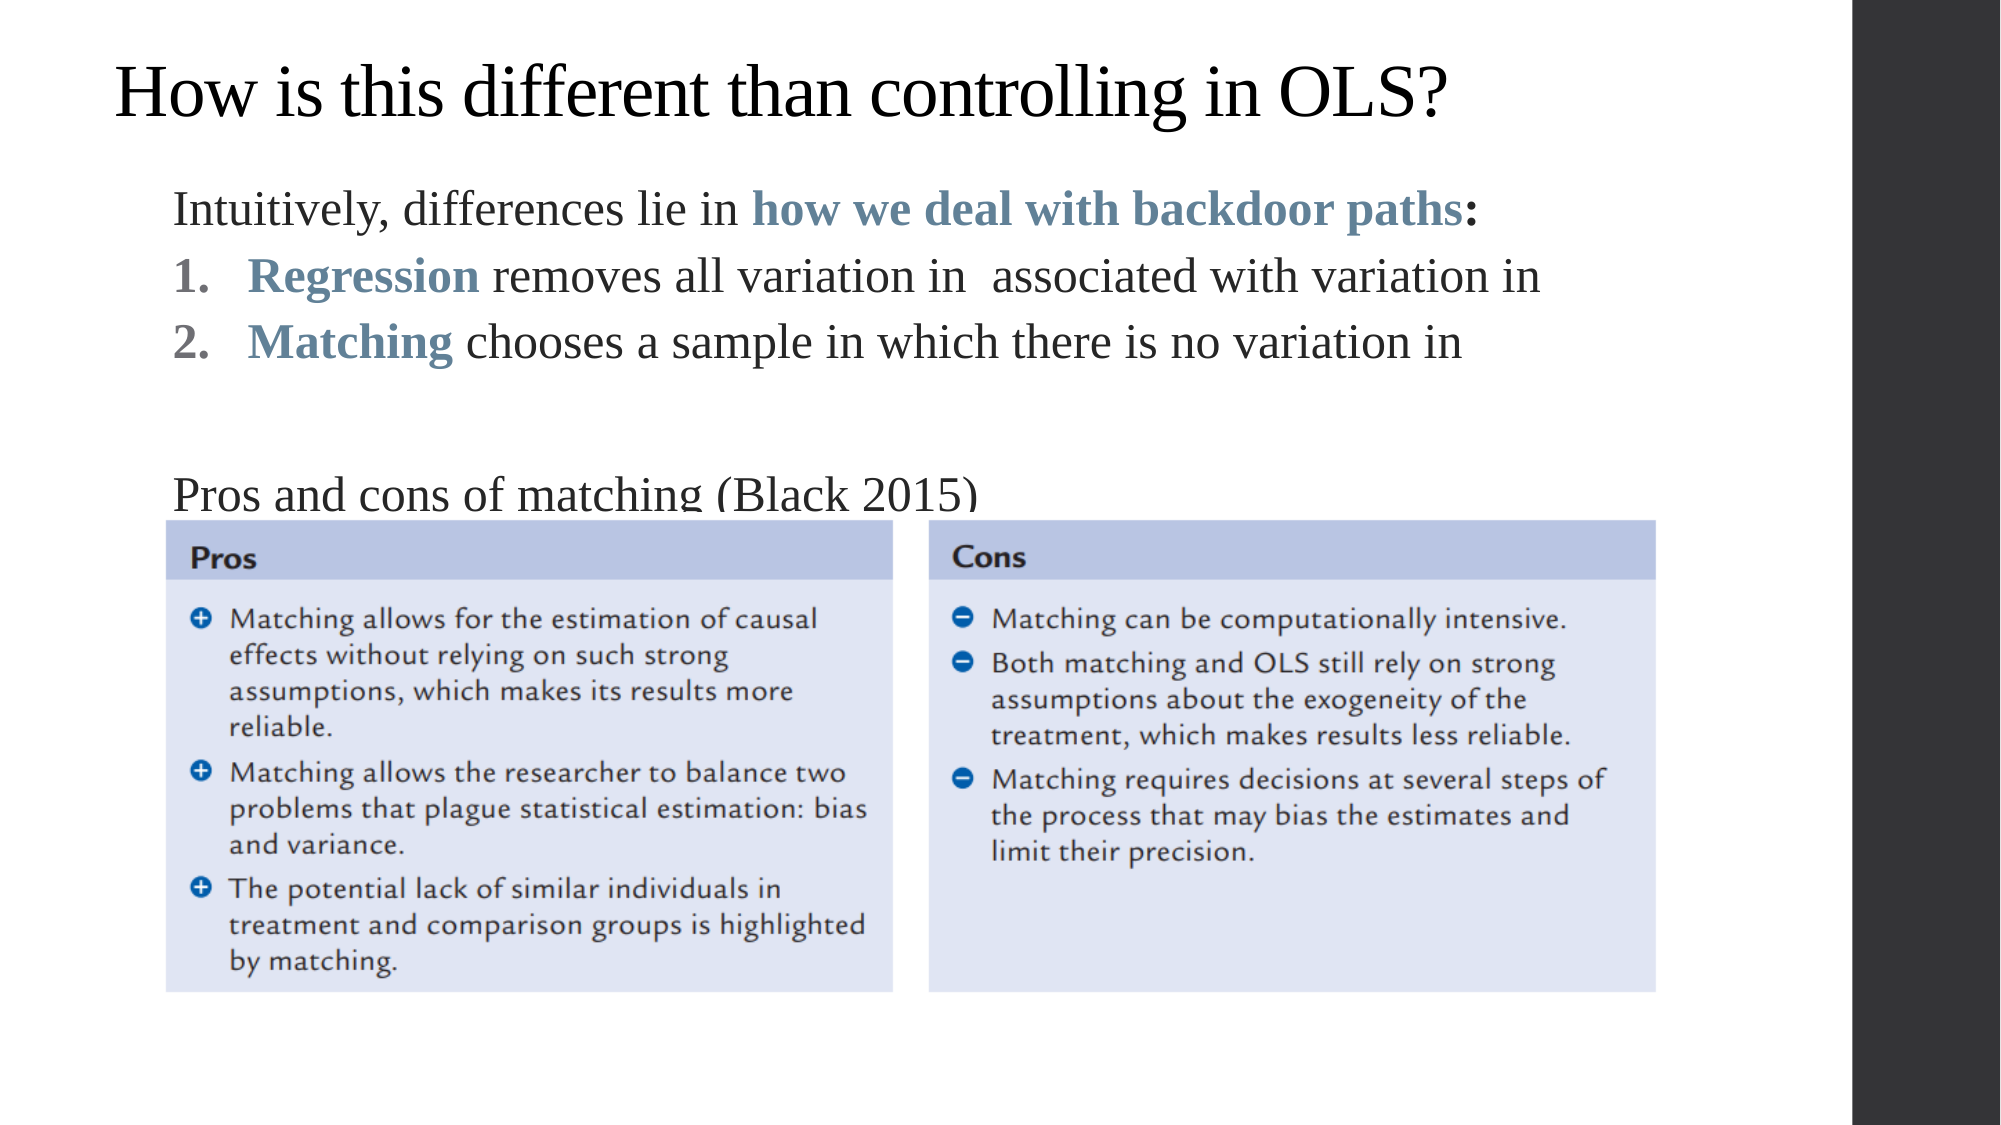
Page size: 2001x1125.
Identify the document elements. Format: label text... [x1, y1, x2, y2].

picture [162, 512, 1663, 995]
title How is this different than controlling in OLS? [99, 37, 1813, 140]
